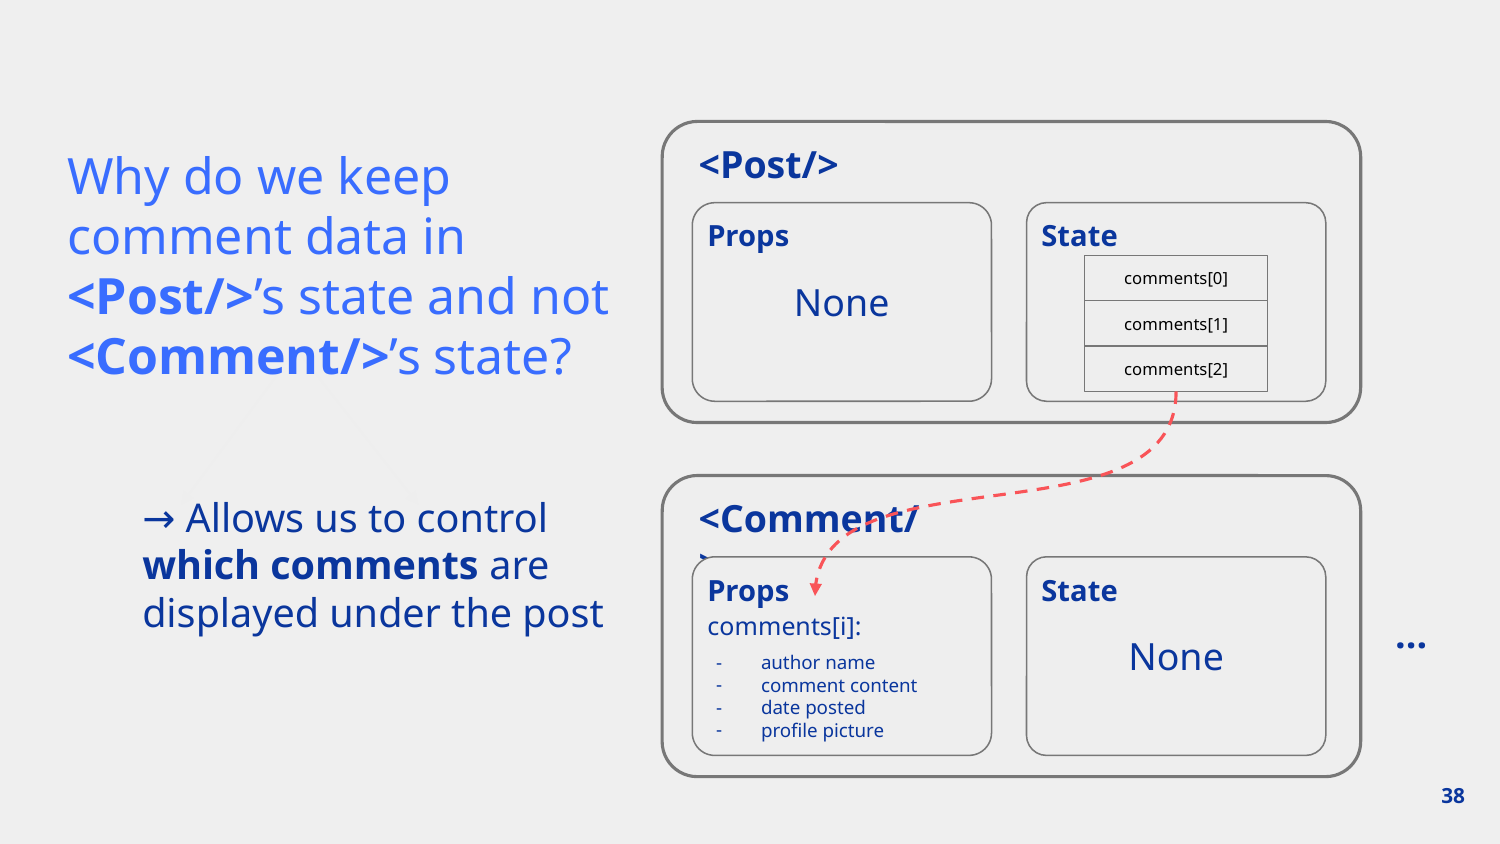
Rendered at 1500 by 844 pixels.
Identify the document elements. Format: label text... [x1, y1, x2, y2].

slide_number 38 [1389, 764, 1480, 830]
text_box [1026, 279, 1084, 311]
text_box [836, 556, 888, 595]
text_box None [1100, 618, 1252, 694]
title Why do we keep comment data in <Post/>’s state and not <Comment/>’s state? [52, 106, 643, 423]
text_box [692, 279, 888, 402]
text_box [893, 312, 1098, 675]
text_box [1026, 556, 1326, 756]
text_box [972, 682, 992, 756]
text_box comments[2] [1103, 346, 1268, 392]
text_box <Post/> [683, 126, 911, 203]
title → Allows us to control which comments are displayed under the post [52, 422, 634, 706]
text_box <Comment/> [683, 480, 888, 557]
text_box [296, 348, 419, 505]
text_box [180, 348, 295, 505]
text_box Props [692, 556, 836, 595]
text_box [662, 121, 1361, 423]
text_box comments[i]: [692, 595, 888, 656]
text_box author name comment content date posted profile picture [701, 635, 972, 756]
text_box State [1026, 202, 1170, 279]
text_box comments[1] [1084, 300, 1268, 346]
text_box [1103, 392, 1174, 402]
text_box comments[0] [1084, 255, 1268, 300]
text_box [836, 202, 992, 311]
text_box None [766, 264, 917, 340]
text_box [692, 656, 701, 751]
text_box [662, 475, 1361, 777]
text_box State [1103, 556, 1170, 618]
text_box ... [1380, 595, 1500, 673]
text_box Props [692, 202, 836, 279]
text_box [1170, 202, 1326, 402]
